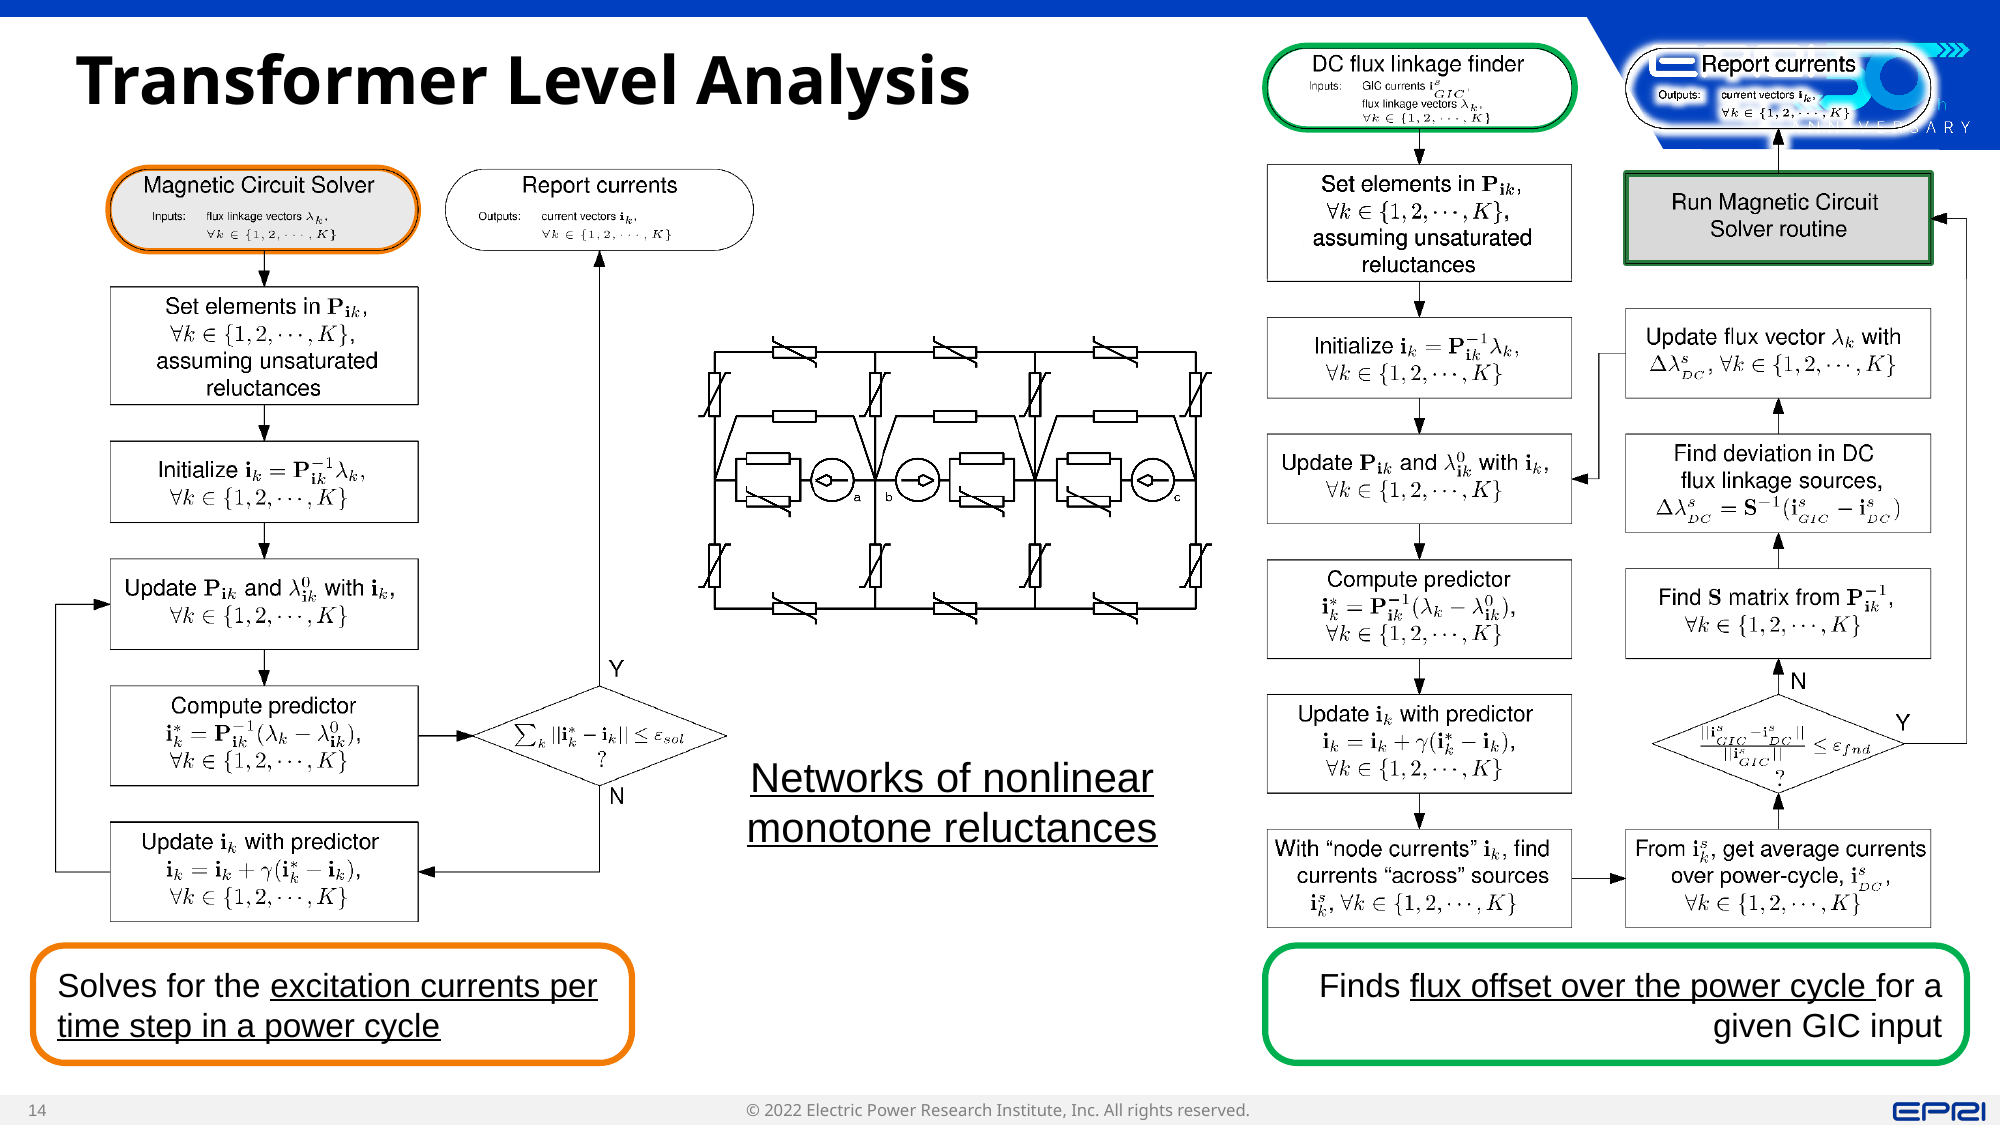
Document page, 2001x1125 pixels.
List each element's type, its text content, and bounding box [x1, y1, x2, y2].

picture [1892, 1102, 1986, 1121]
text_box Finds flux offset over the power cycle for a given GIC input [1265, 945, 1967, 1063]
picture [1634, 0, 2000, 150]
text_box Solves for the excitation currents per time step in a power cycle [33, 945, 632, 1063]
list Networks of nonlinear monotone reluctances [707, 743, 1198, 934]
picture [55, 167, 1223, 922]
title Transformer Level Analysis [59, 29, 1636, 151]
picture [1265, 46, 1967, 928]
